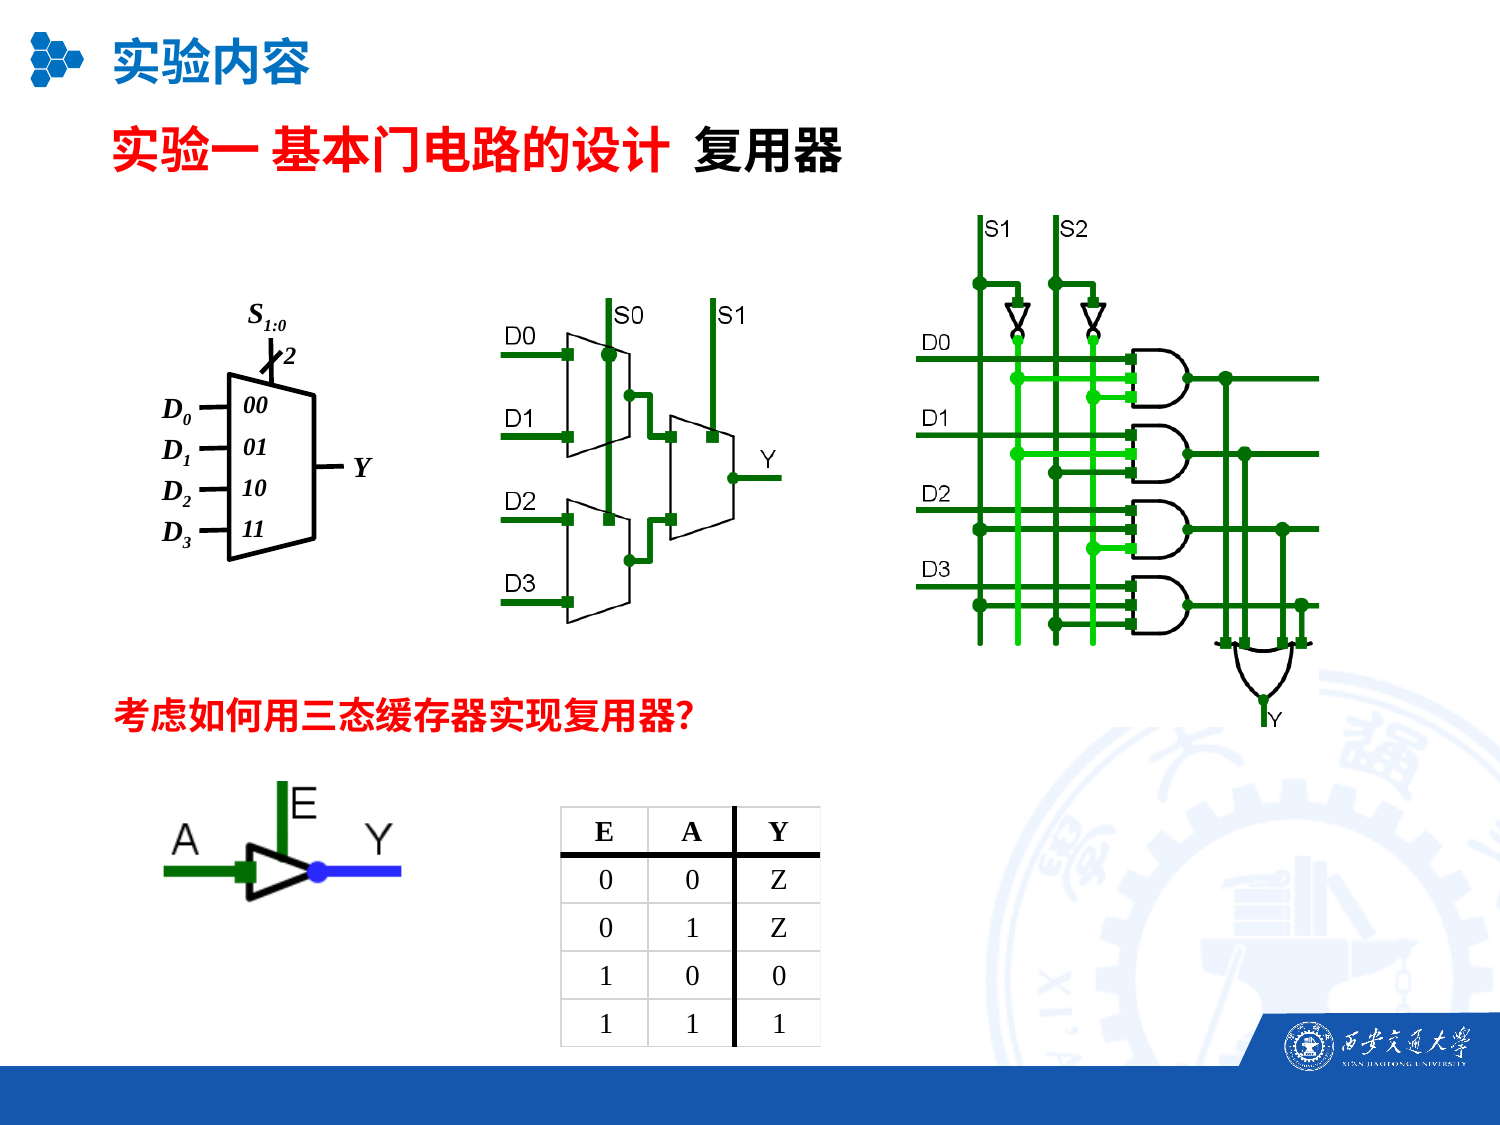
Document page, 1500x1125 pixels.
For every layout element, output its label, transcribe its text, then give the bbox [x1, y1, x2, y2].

picture [163, 781, 402, 905]
picture [500, 298, 782, 629]
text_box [560, 805, 823, 1049]
picture [915, 215, 1320, 727]
text_box 考虑如何用三态缓存器实现复用器？ [98, 684, 729, 745]
text_box 实验一 基本门电路的设计 复用器 [95, 111, 1443, 186]
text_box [161, 294, 367, 560]
text_box 实验内容 [96, 22, 327, 98]
